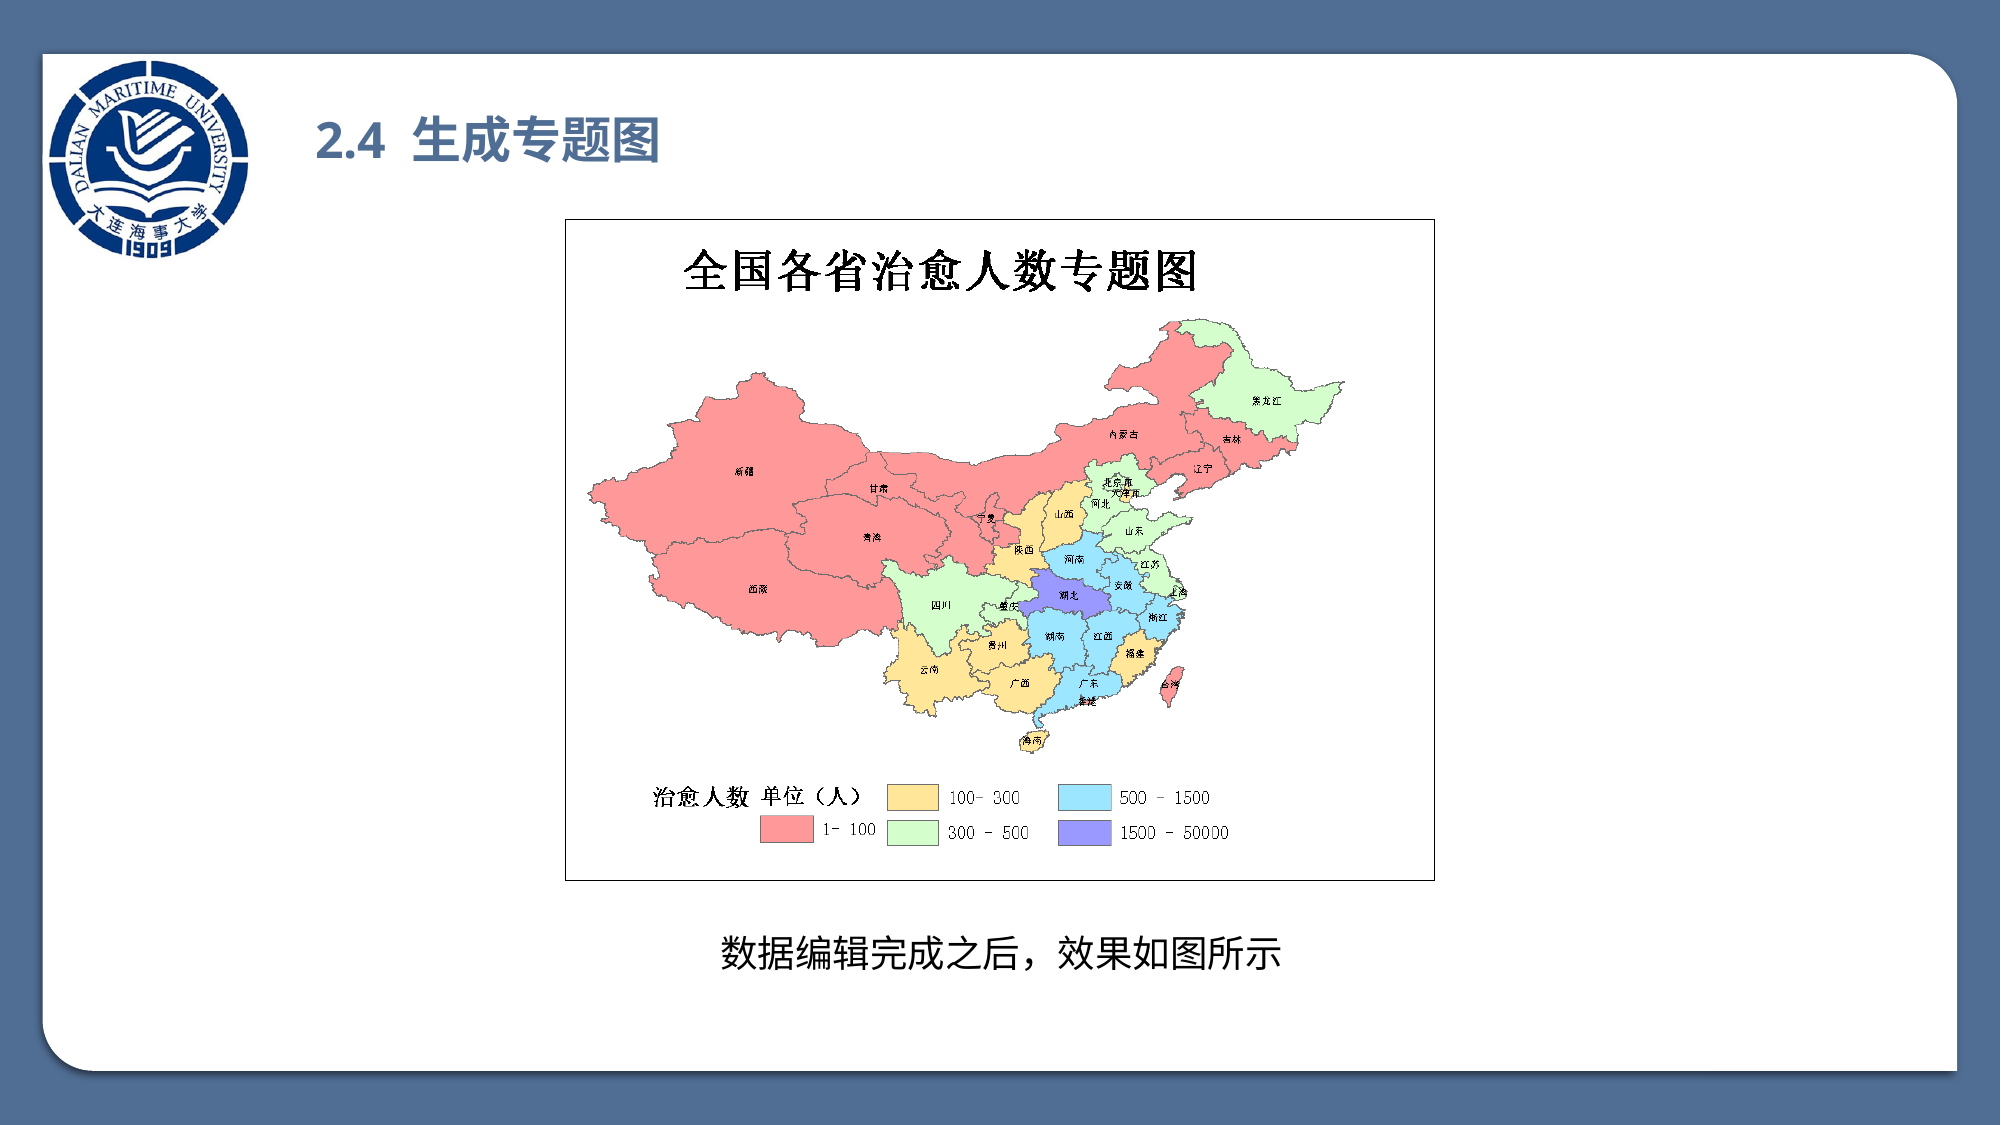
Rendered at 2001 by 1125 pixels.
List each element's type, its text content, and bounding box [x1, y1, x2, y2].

text_box 数据编辑完成之后，效果如图所示 [705, 922, 1353, 983]
picture [42, 54, 254, 266]
text_box 2.4 生成专题图 [300, 101, 1150, 177]
picture [565, 219, 1435, 881]
